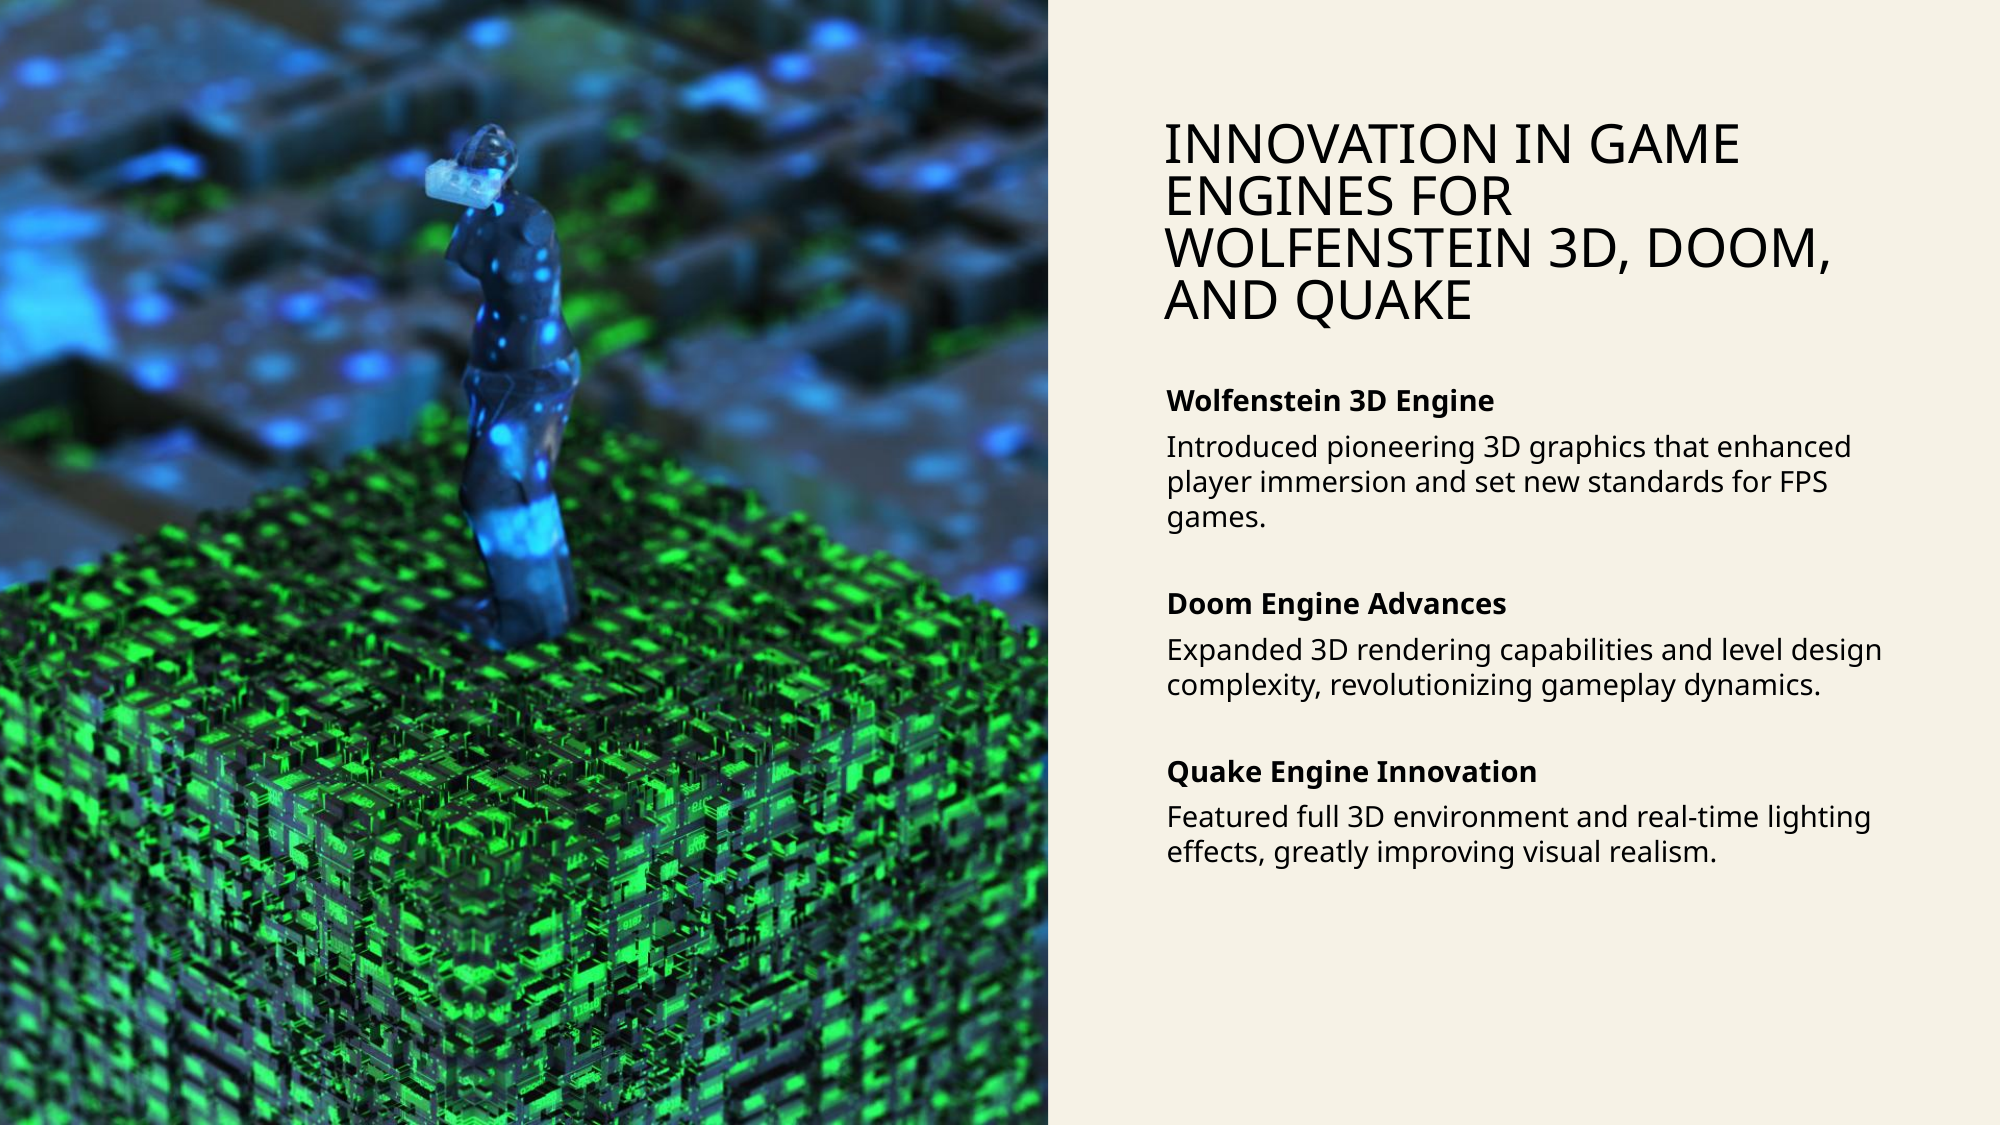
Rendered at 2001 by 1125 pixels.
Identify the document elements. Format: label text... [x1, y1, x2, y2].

list Wolfenstein 3D Engine Introduced pioneering 3D graphics that enhanced player immersion and set new standards for FPS games. Doom Engine Advances Expanded 3D rendering capabilities and level design complexity, revolutionizing gameplay dynamics. Quake Engine Innovation Featured full 3D environment and real-time lighting effects, greatly improving visual realism. [1151, 375, 1900, 1013]
picture [0, 0, 1049, 1125]
title Innovation in Game Engines for Wolfenstein 3D, Doom, and Quake [1149, 112, 1899, 338]
